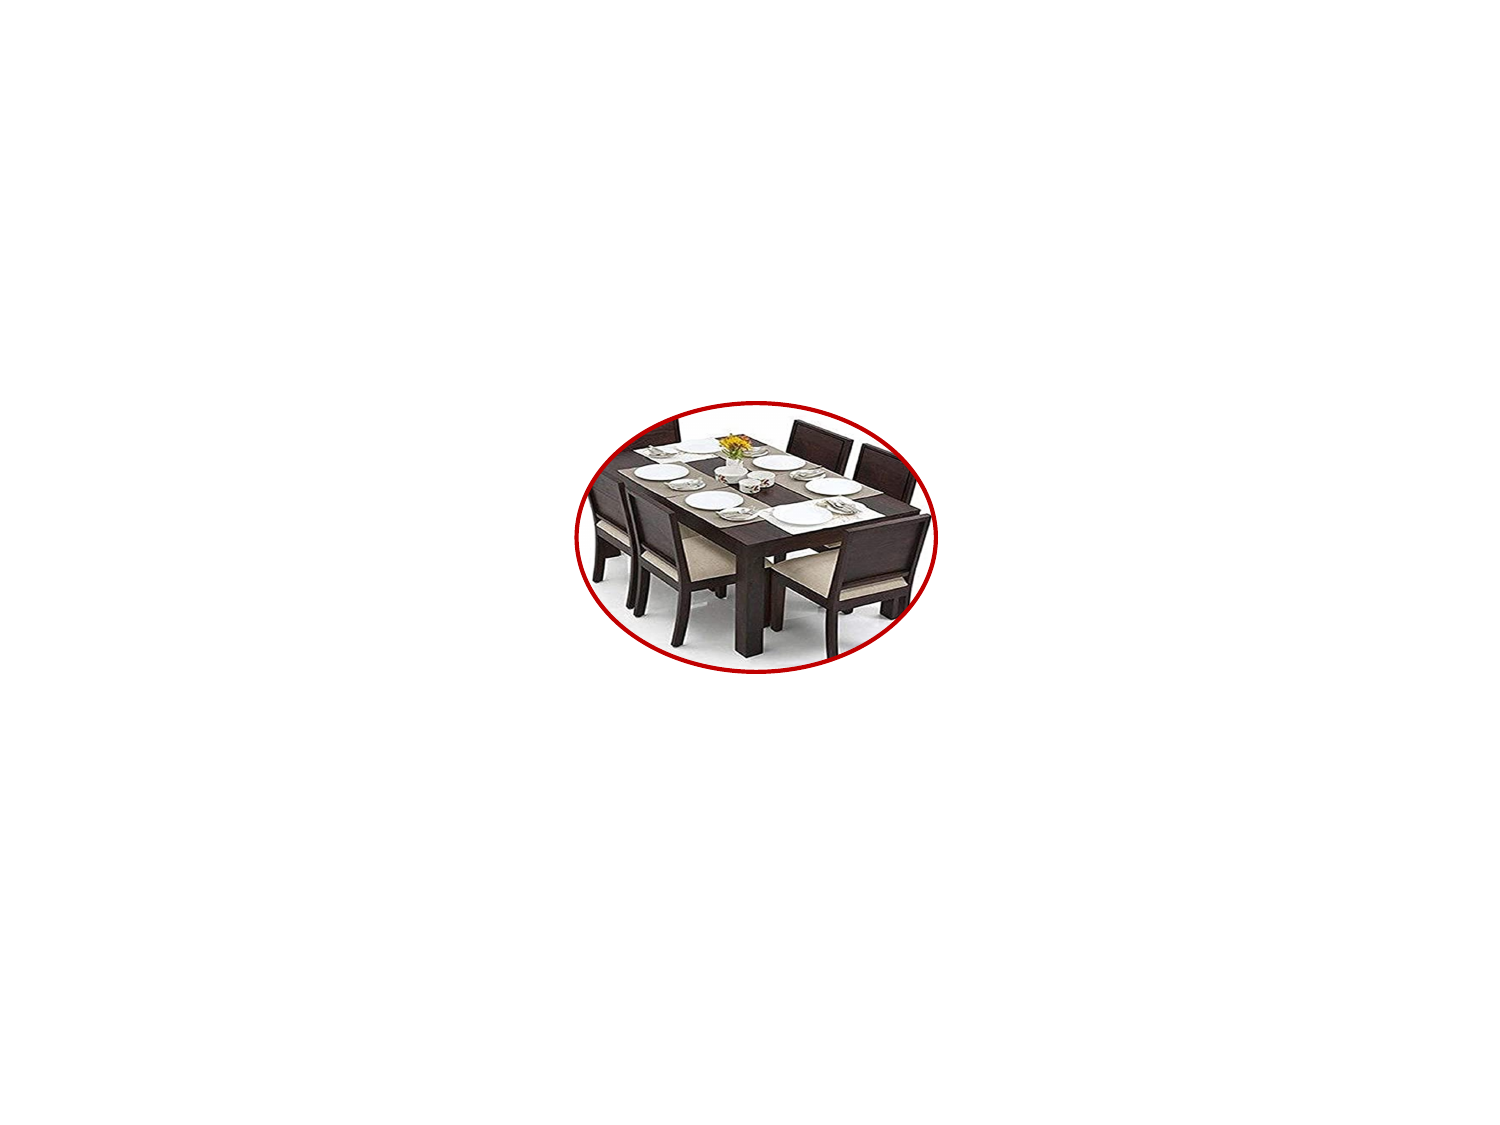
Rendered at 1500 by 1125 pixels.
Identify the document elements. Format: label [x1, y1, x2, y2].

text_box [37, 0, 1476, 1076]
